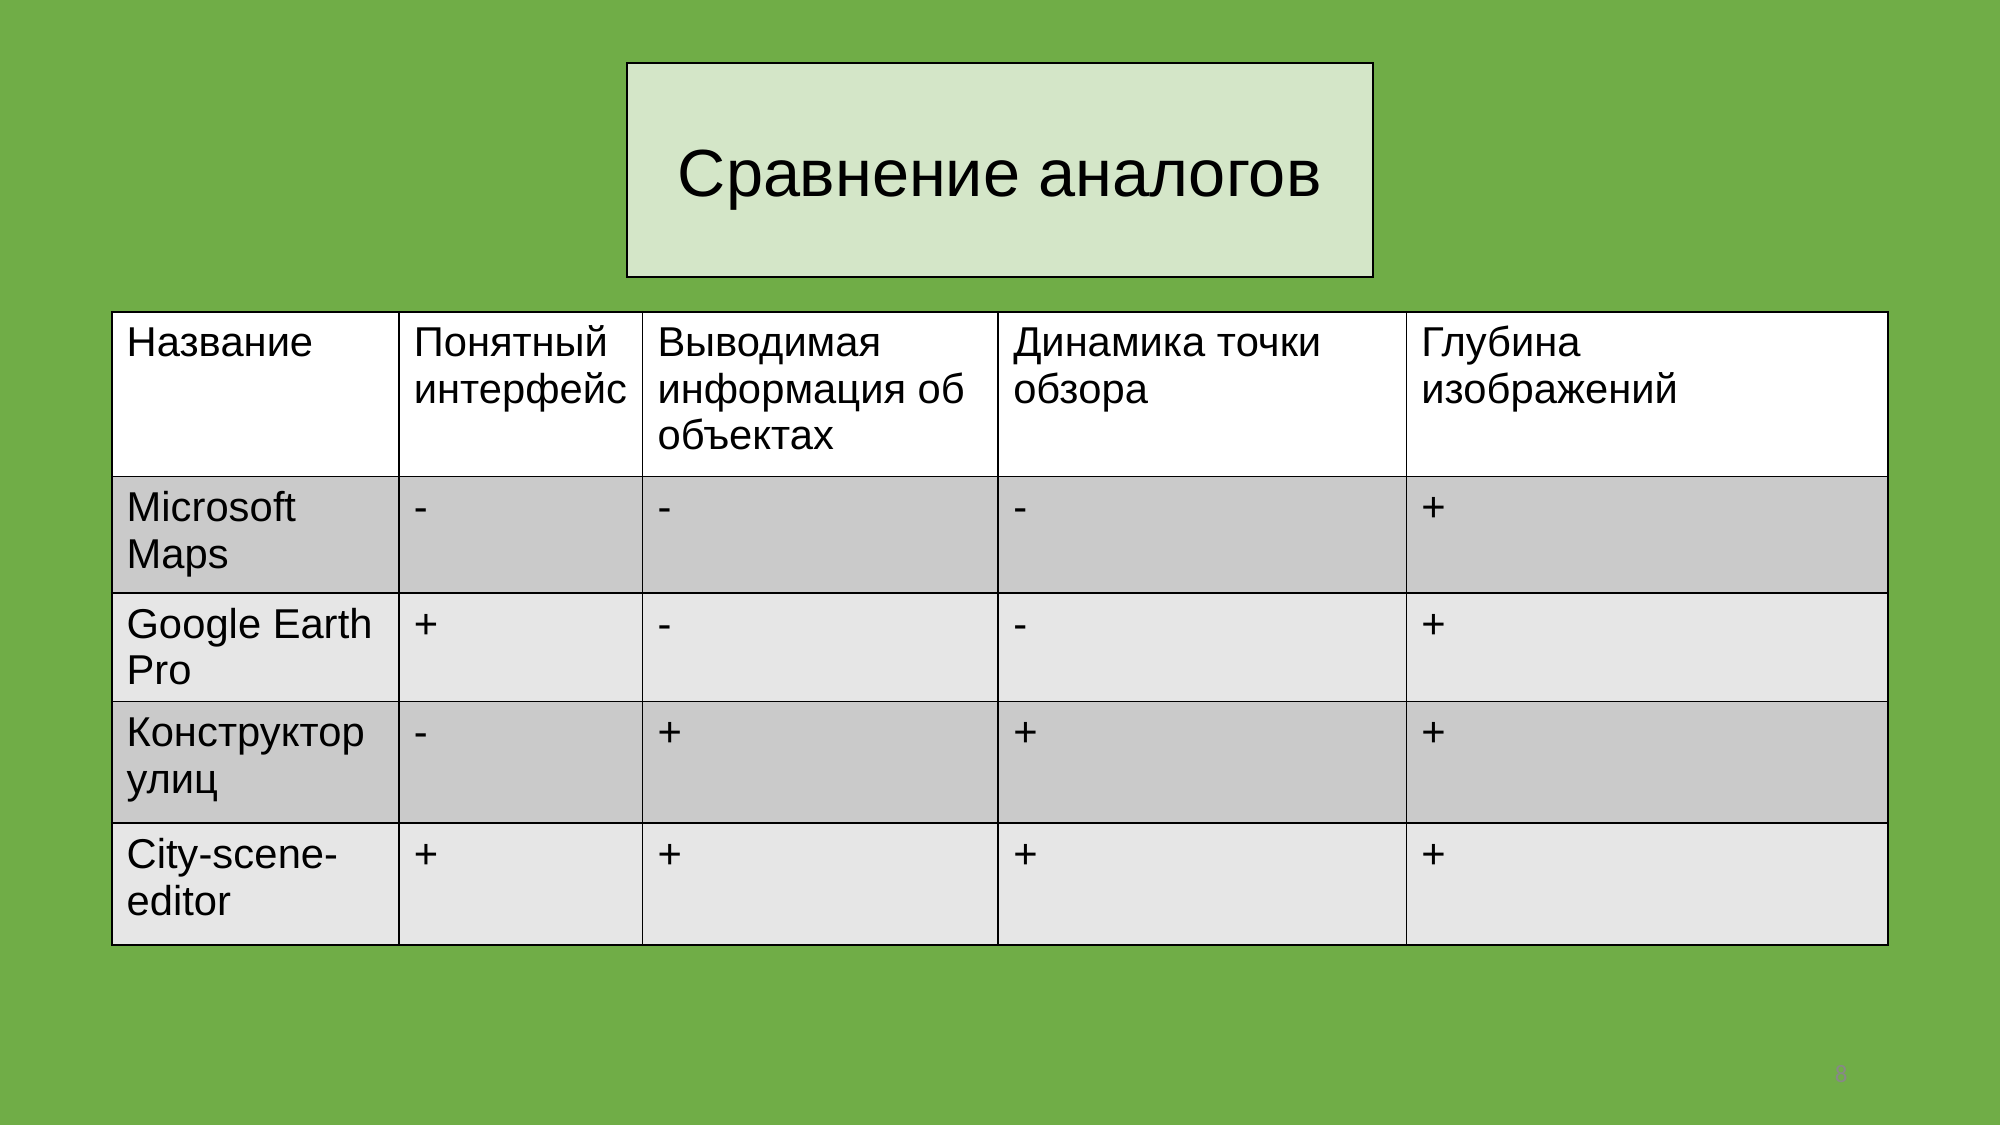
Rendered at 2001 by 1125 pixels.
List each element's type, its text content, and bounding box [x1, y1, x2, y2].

table_header Выводимая информация об объектах [643, 313, 997, 476]
text_box Сравнение аналогов [627, 62, 1373, 278]
table_cell + [400, 594, 642, 701]
slide_number 8 [1412, 1042, 1863, 1103]
table_cell Microsoft Maps [113, 477, 398, 592]
table_header Понятный интерфейс [400, 313, 642, 476]
table_cell Конструктор улиц [113, 702, 398, 822]
table_cell + [1407, 477, 1887, 592]
table_cell - [400, 477, 642, 592]
table_cell + [1407, 824, 1887, 944]
table_header Глубина изображений [1407, 313, 1887, 476]
table_header Название [113, 313, 398, 476]
table_cell Google Earth Pro [113, 594, 398, 701]
table_cell + [999, 824, 1406, 944]
table_cell + [643, 824, 997, 944]
table_cell + [1407, 594, 1887, 701]
table_cell + [999, 702, 1406, 822]
table_cell - [643, 594, 997, 701]
table_cell + [643, 702, 997, 822]
table_cell + [400, 824, 642, 944]
table_cell - [999, 477, 1406, 592]
table_header Динамика точки обзора [999, 313, 1406, 476]
table_cell - [999, 594, 1406, 701]
table_cell City-scene-editor [113, 824, 398, 944]
table_cell - [643, 477, 997, 592]
table_cell - [400, 702, 642, 822]
table_cell + [1407, 702, 1887, 822]
